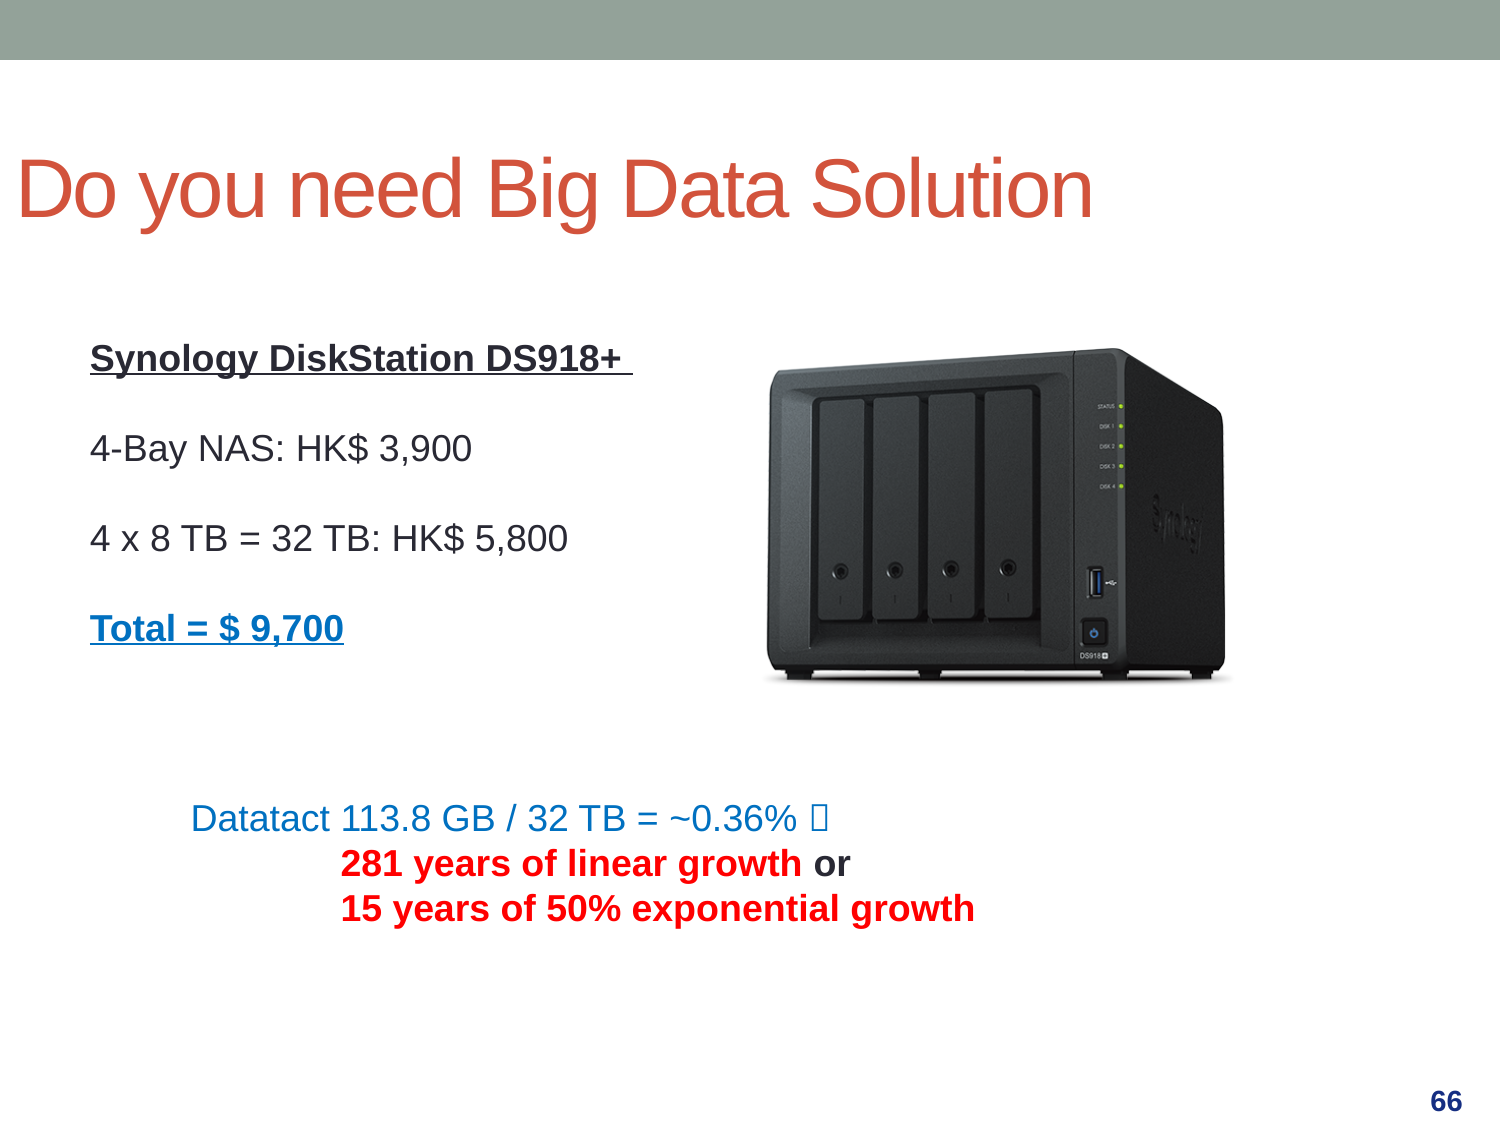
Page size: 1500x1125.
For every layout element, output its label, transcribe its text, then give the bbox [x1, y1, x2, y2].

slide_number 66 [1415, 1070, 1499, 1125]
text_box Datatact 113.8 GB / 32 TB = ~0.36%  281 years of linear growth or 15 years of 50% exponential growth [175, 786, 992, 937]
text_box Synology DiskStation DS918+ 4-Bay NAS: HK$ 3,900 4 x 8 TB = 32 TB: HK$ 5,800 Total = $ 9,700 [75, 326, 662, 701]
title Do you need Big Data Solution [0, 101, 1325, 266]
picture [663, 290, 1341, 697]
